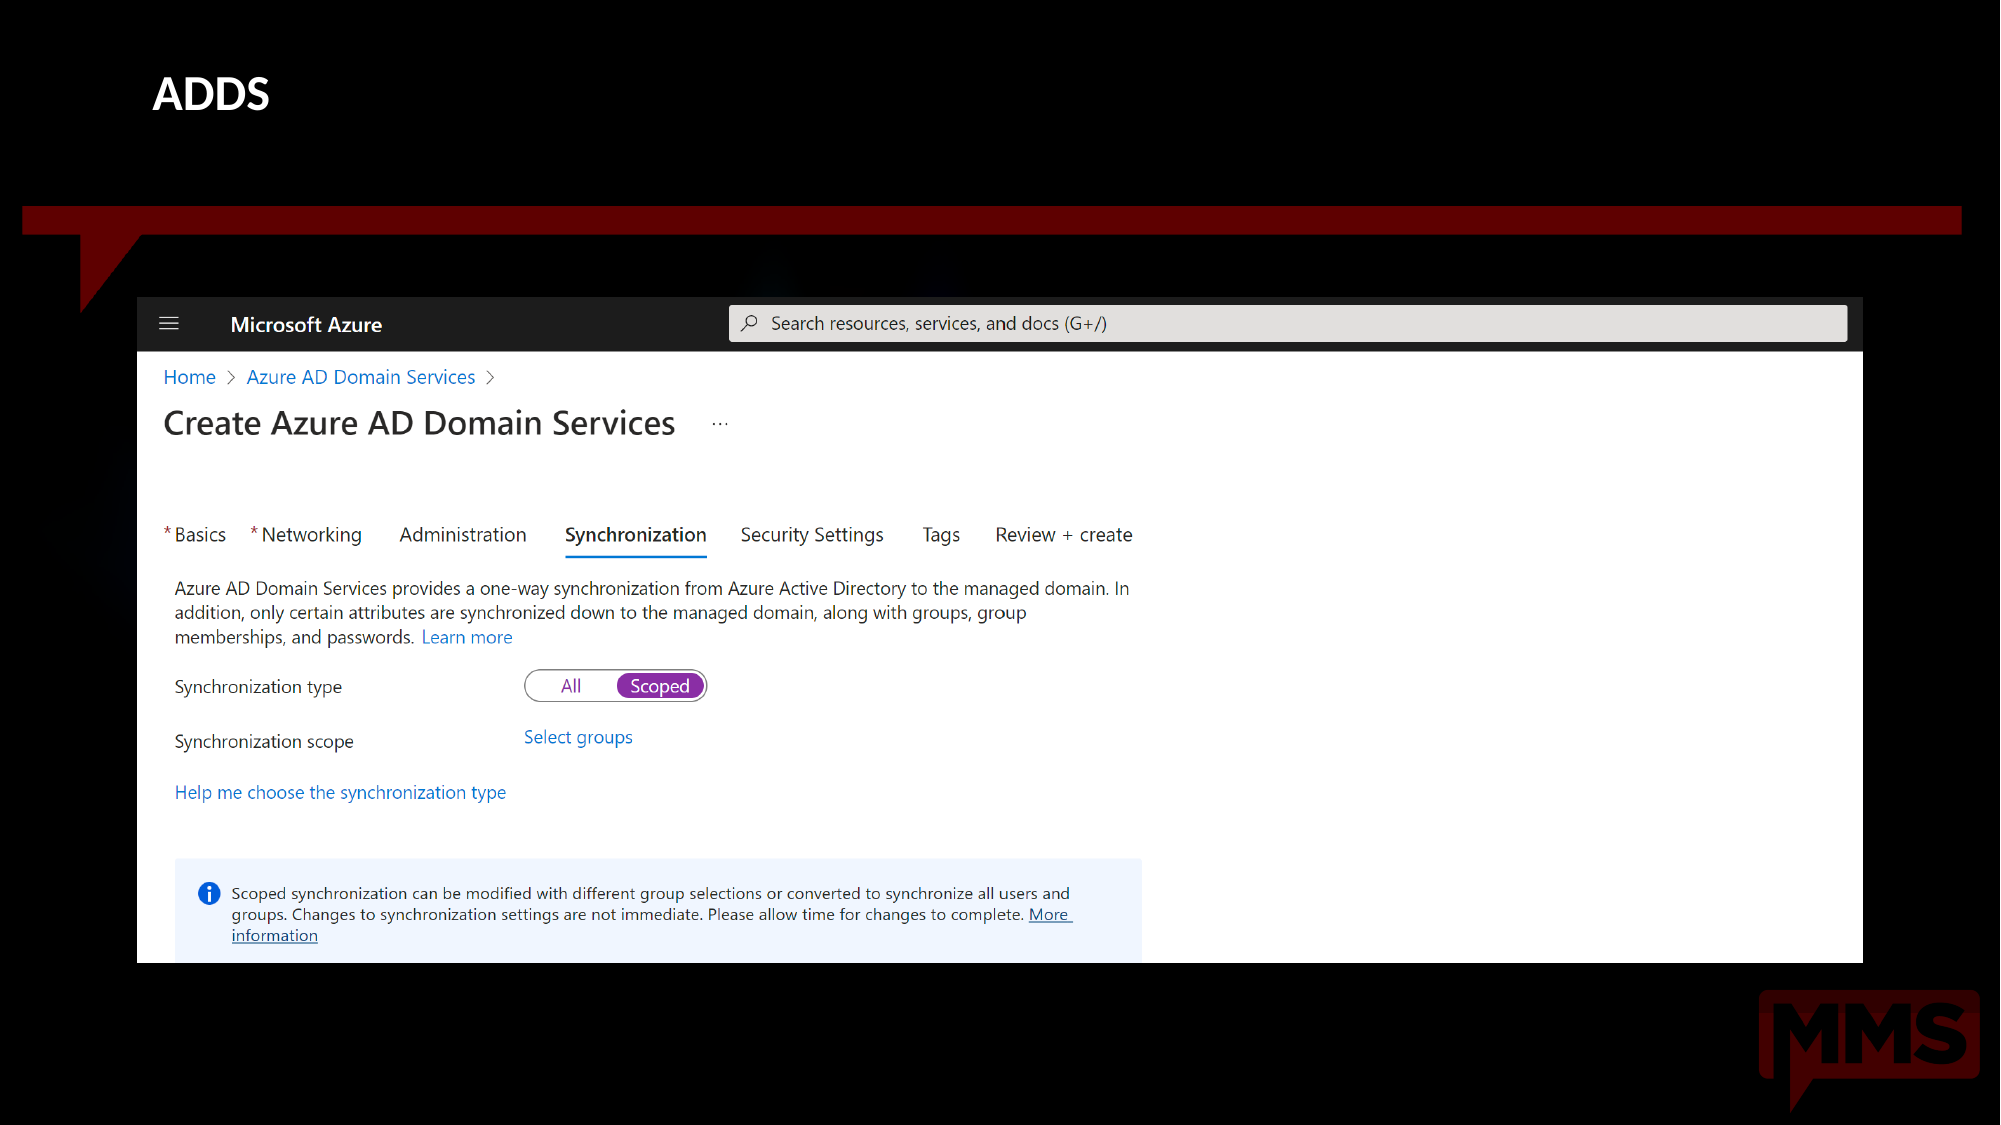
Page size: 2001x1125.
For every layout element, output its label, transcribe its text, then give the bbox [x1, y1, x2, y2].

title ADDS [137, 59, 1863, 190]
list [137, 297, 1863, 963]
picture [0, 112, 2000, 1123]
